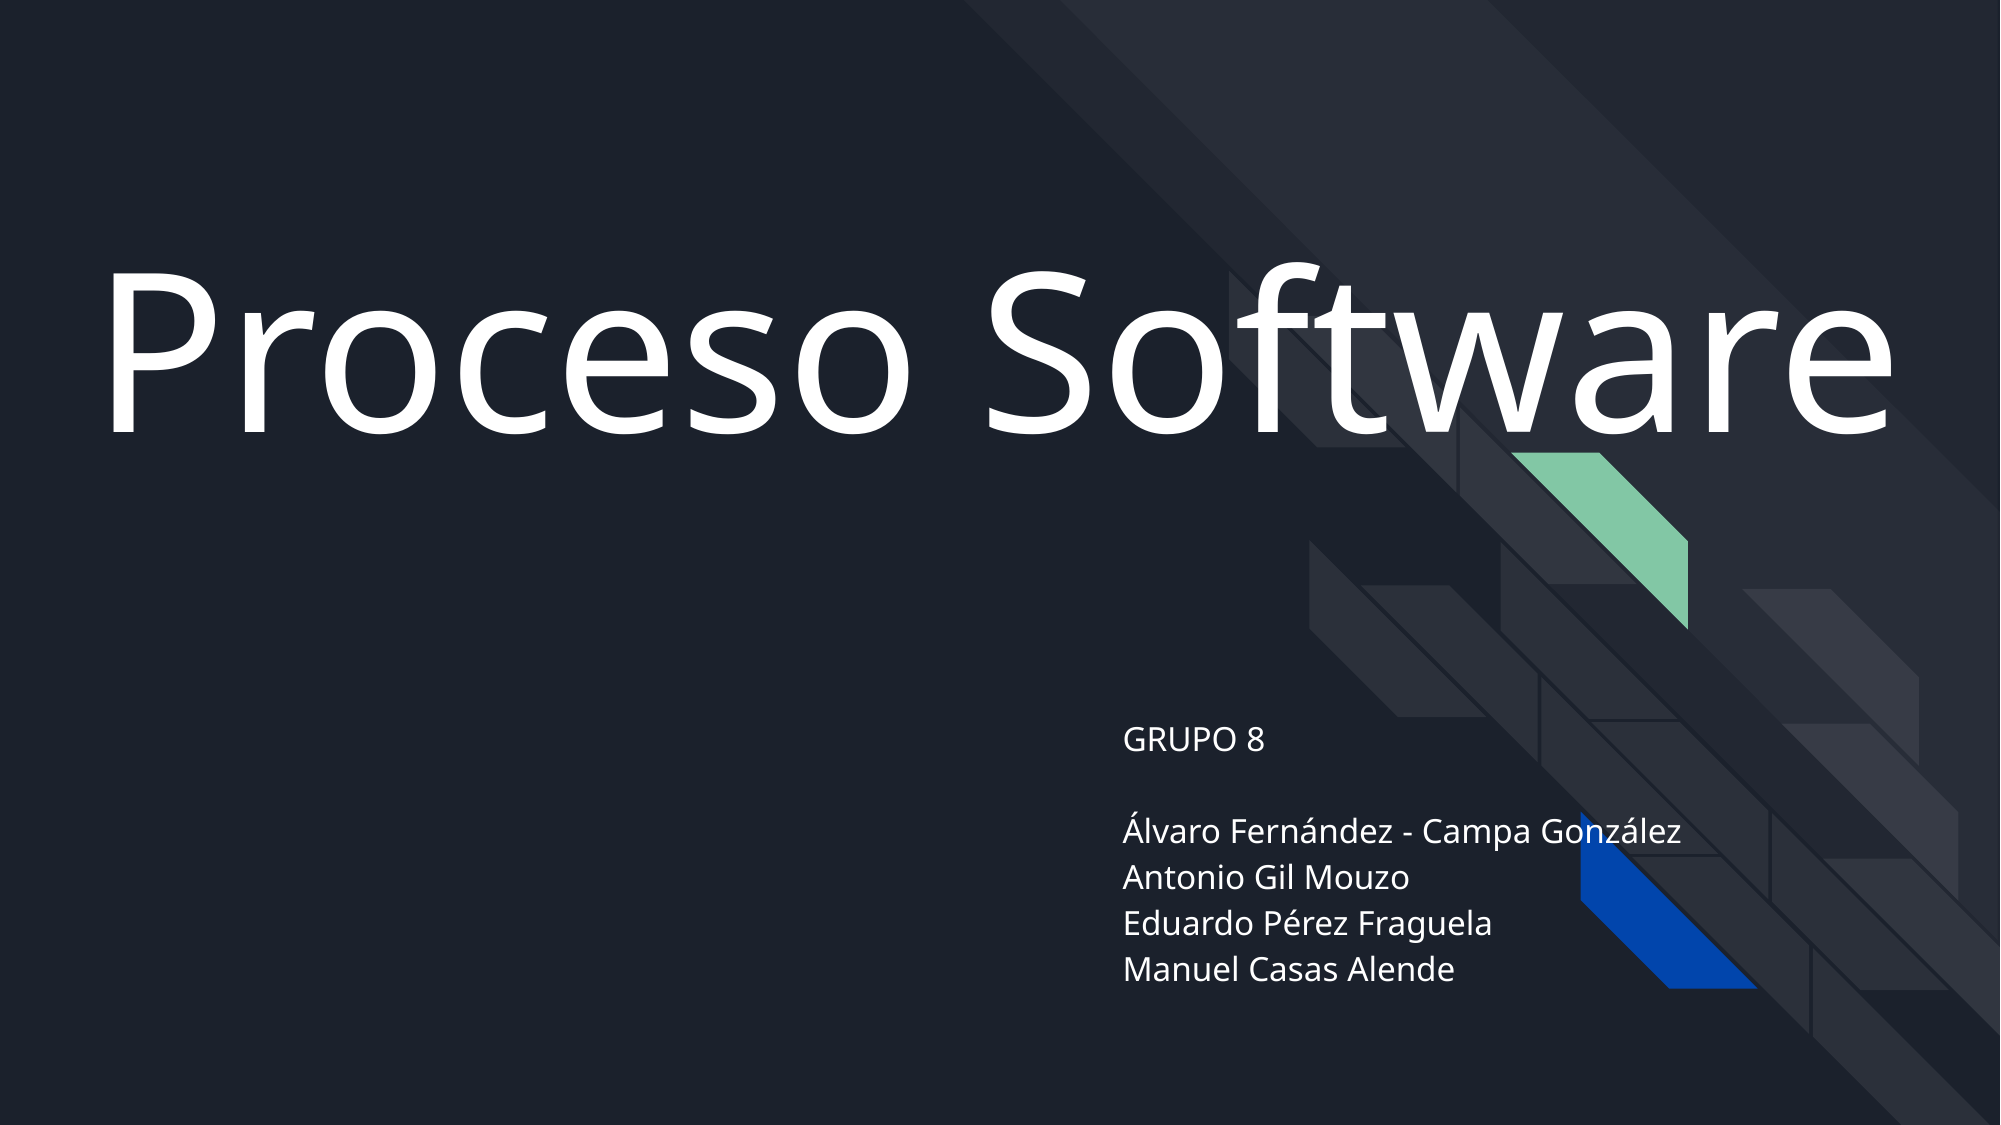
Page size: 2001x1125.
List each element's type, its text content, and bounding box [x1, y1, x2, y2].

list GRUPO 8 Álvaro Fernández - Campa González Antonio Gil Mouzo Eduardo Pérez Fraguela Manuel Casas Alende [1102, 692, 1833, 1017]
title Proceso Software [72, 189, 1928, 475]
